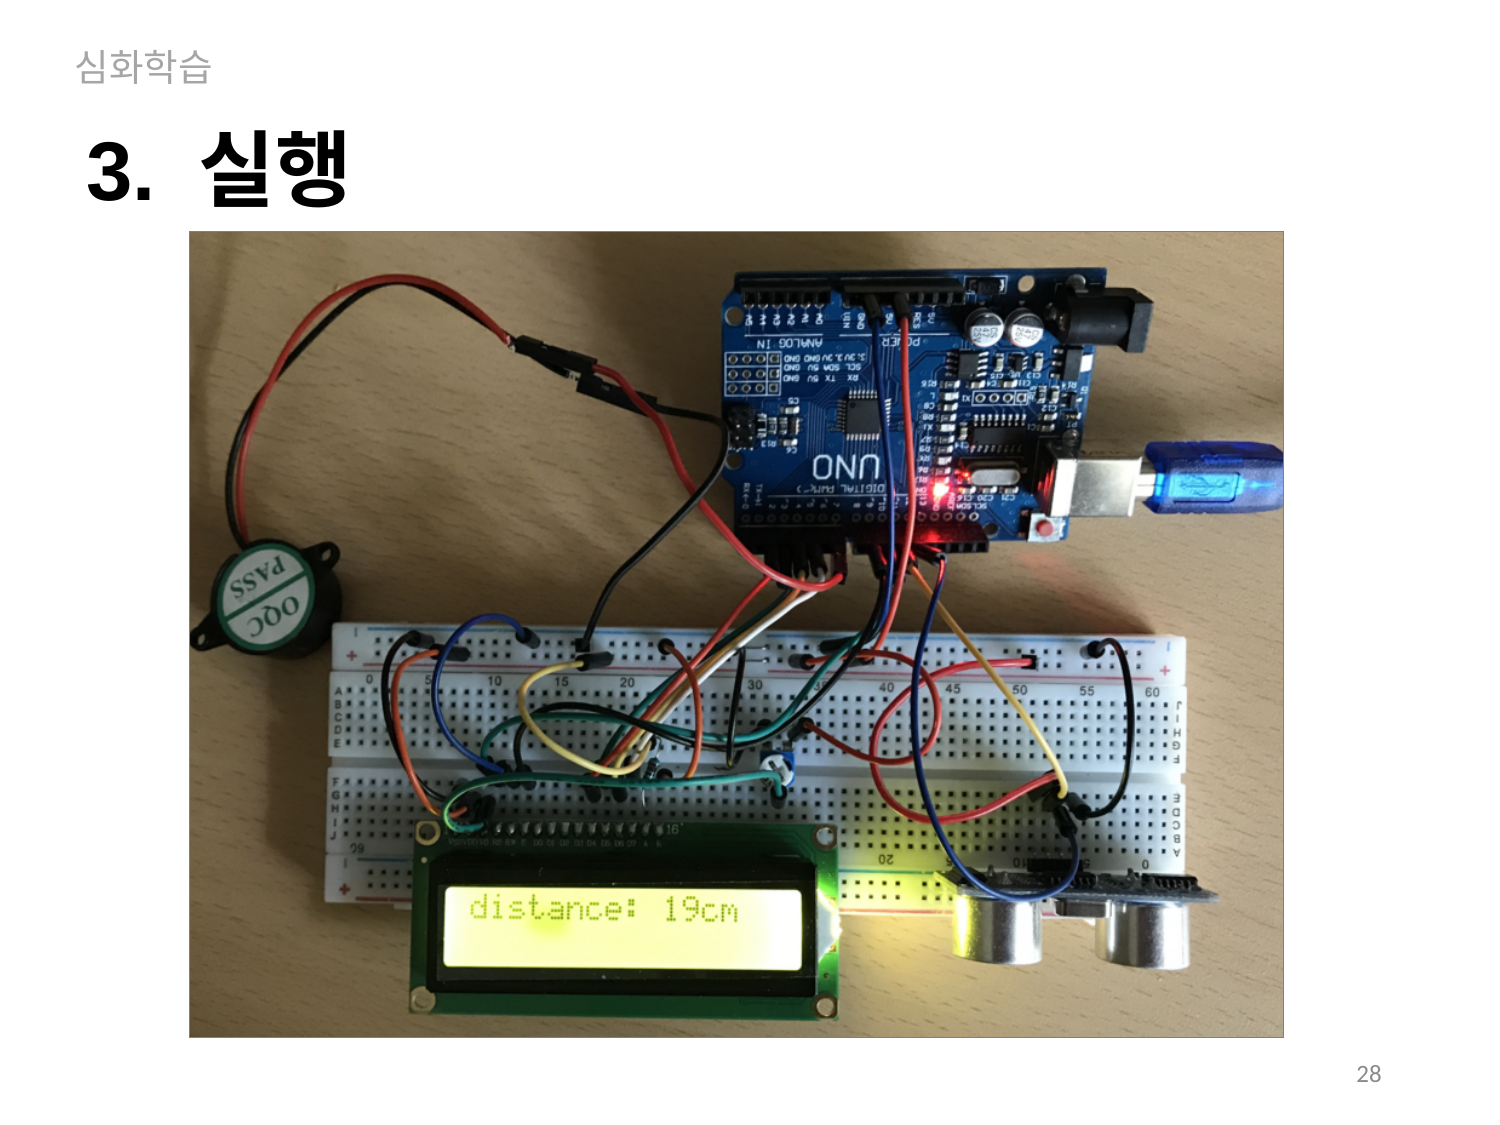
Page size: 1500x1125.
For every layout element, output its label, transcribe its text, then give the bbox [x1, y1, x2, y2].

text_box 3. 실행 [71, 120, 1365, 232]
text_box 심화학습 [60, 36, 228, 97]
slide_number 28 [1059, 1042, 1397, 1103]
picture [189, 231, 1284, 1038]
